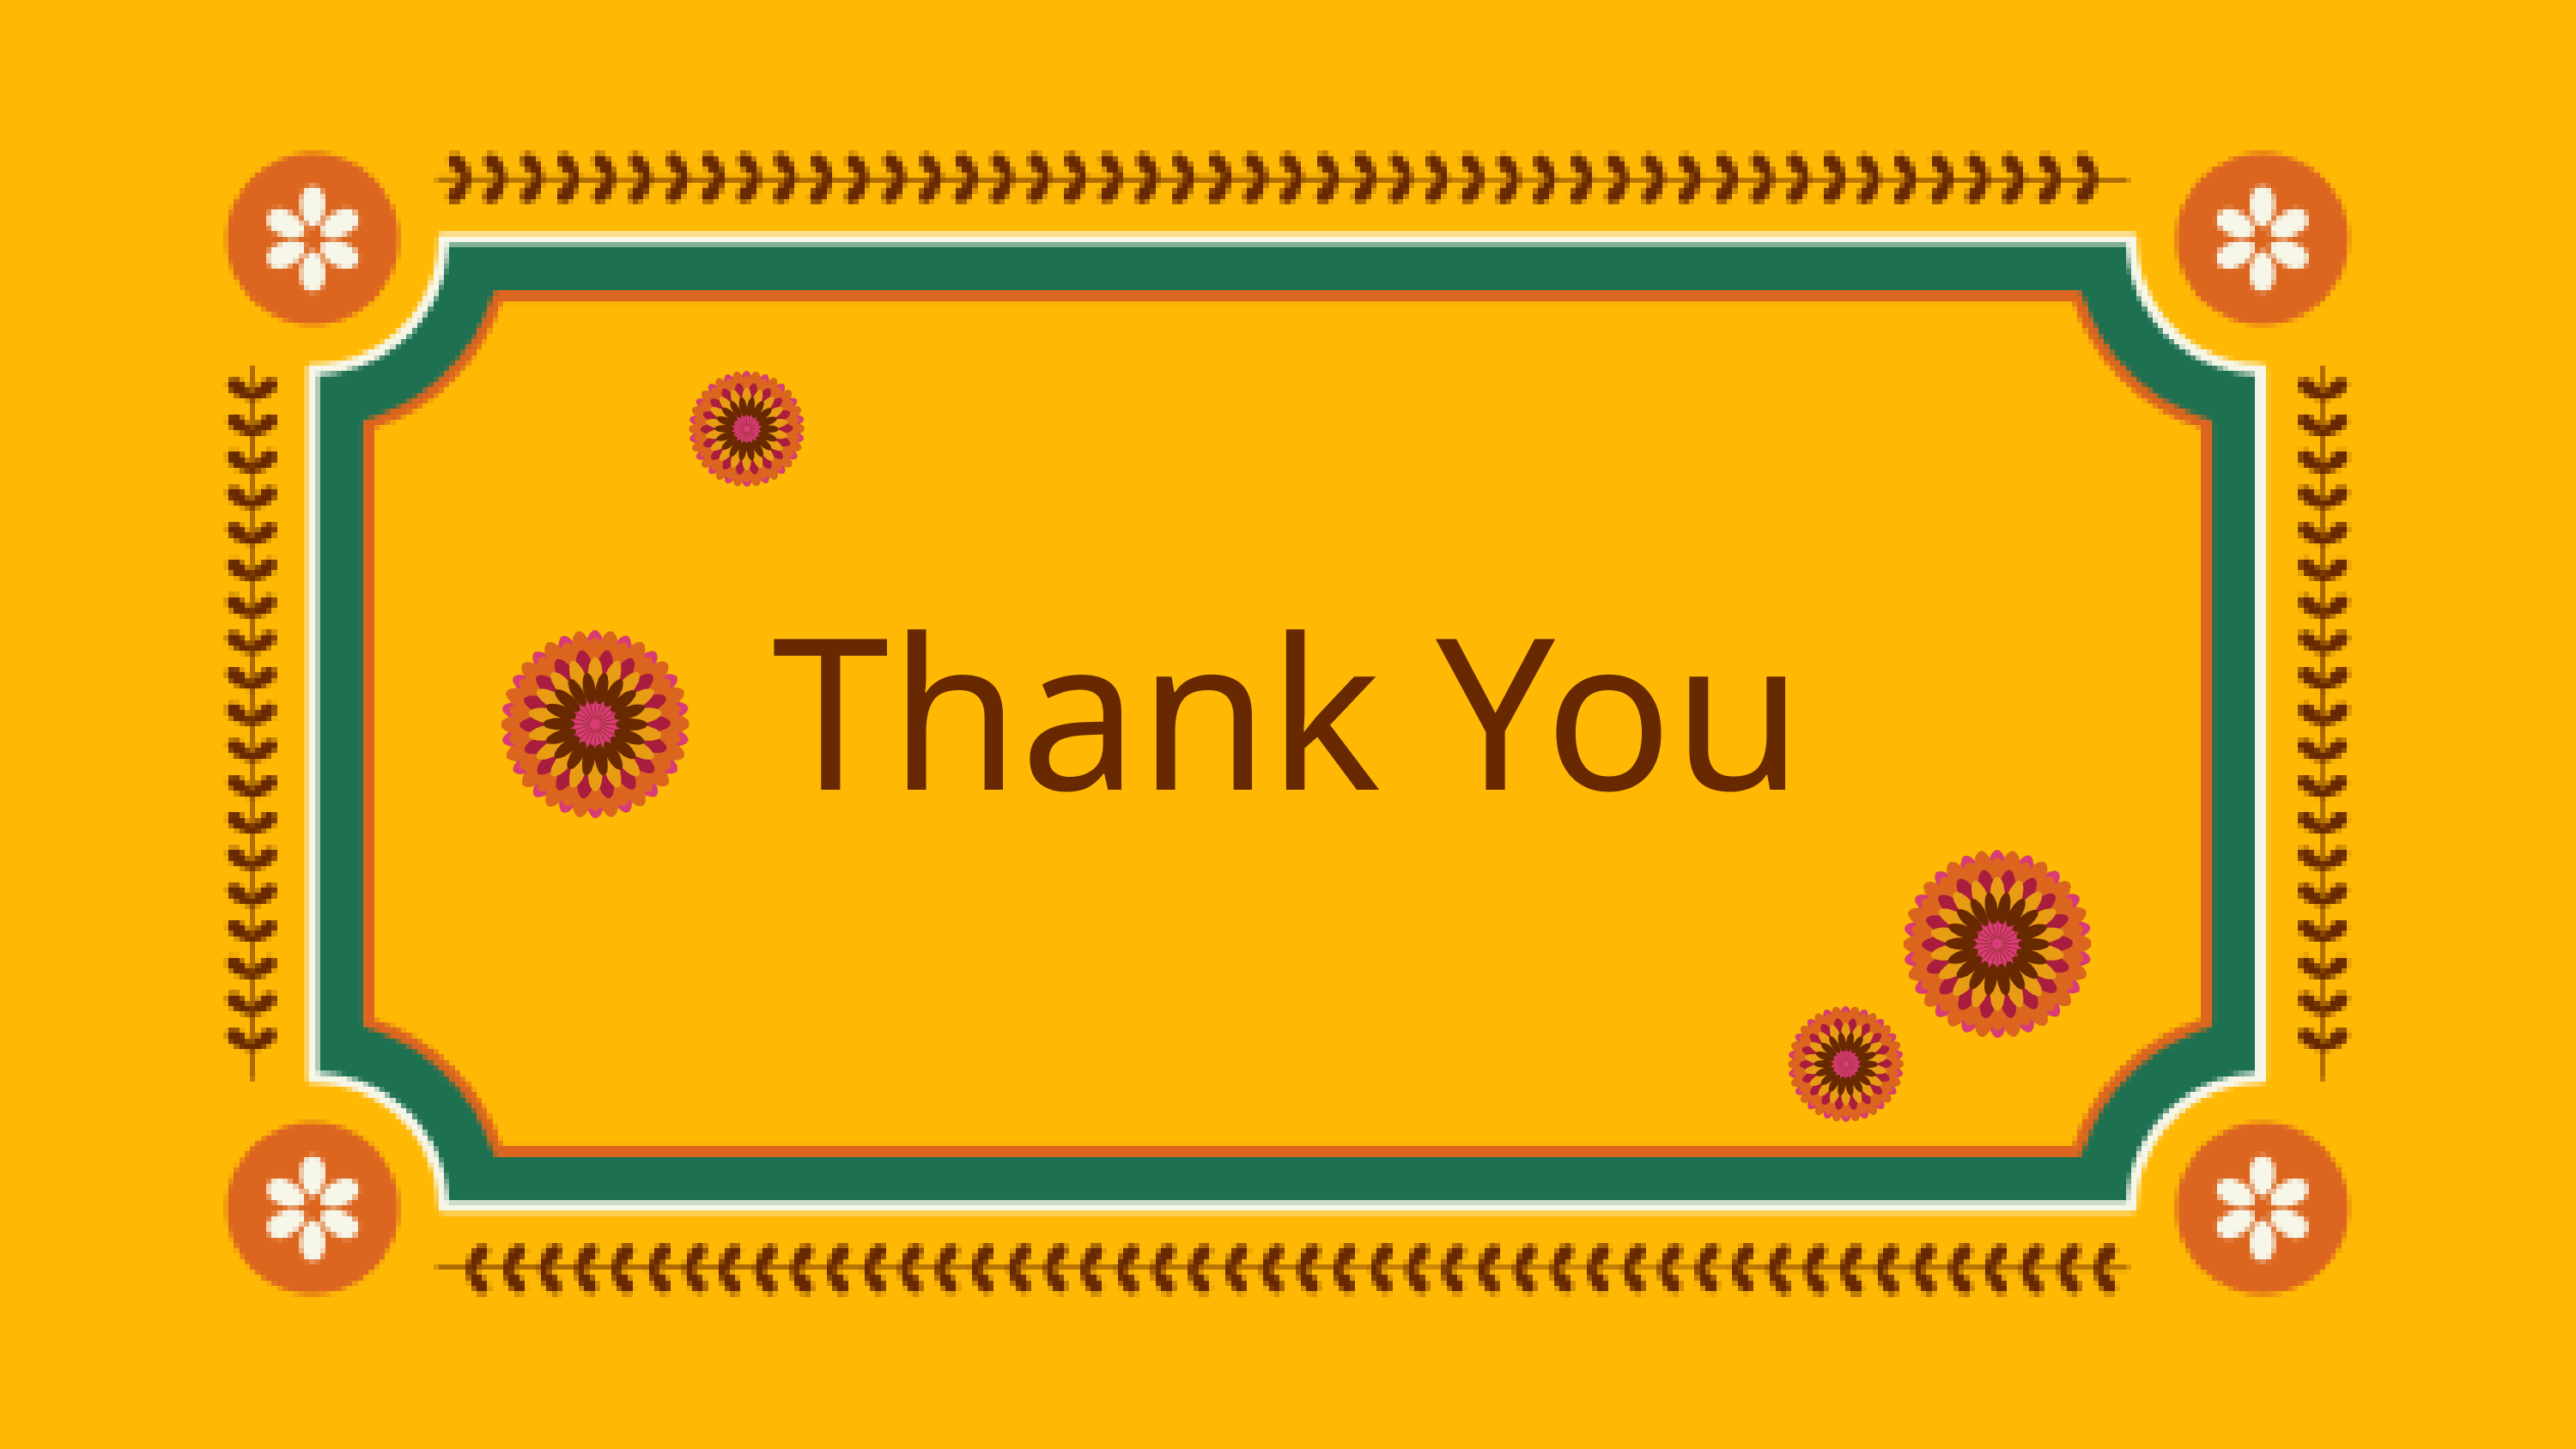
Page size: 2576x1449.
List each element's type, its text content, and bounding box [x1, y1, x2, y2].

text_box [1788, 1006, 1904, 1122]
text_box Thank You [460, 652, 2116, 833]
text_box [1903, 850, 2092, 1038]
text_box [501, 630, 690, 818]
text_box [689, 371, 805, 487]
text_box [159, 92, 2417, 1356]
